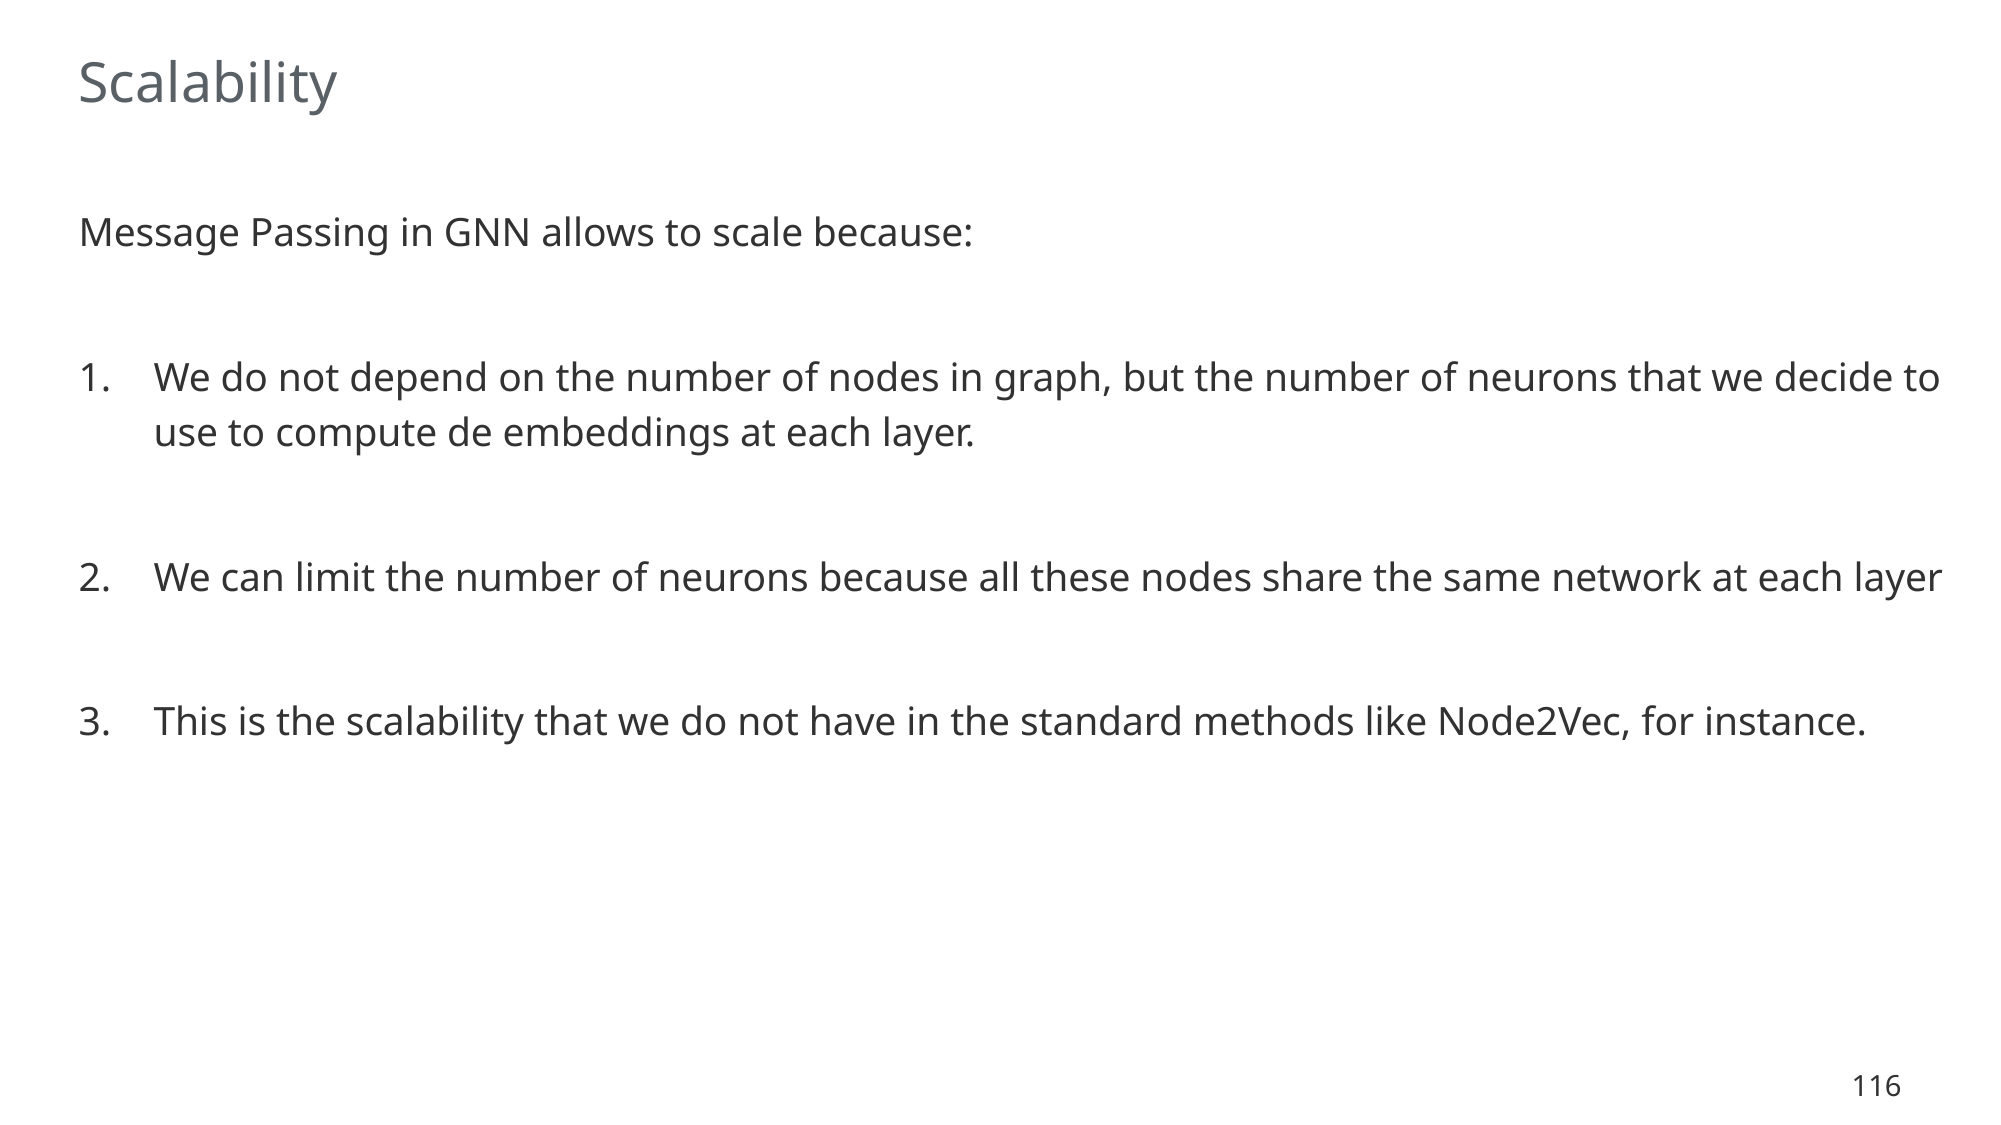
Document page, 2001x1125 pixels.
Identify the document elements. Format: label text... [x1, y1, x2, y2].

title Scalability [78, 23, 1583, 115]
slide_number 116 [1834, 1064, 1961, 1107]
list Message Passing in GNN allows to scale because: We do not depend on the number of nodes in graph, but the number of neurons that we decide to use to compute de embeddings at each layer. We can limit the number of neurons because all these nodes share the same network at each layer This is the scalability that we do not have in the standard methods like Node2Vec, for instance. [78, 199, 1961, 862]
